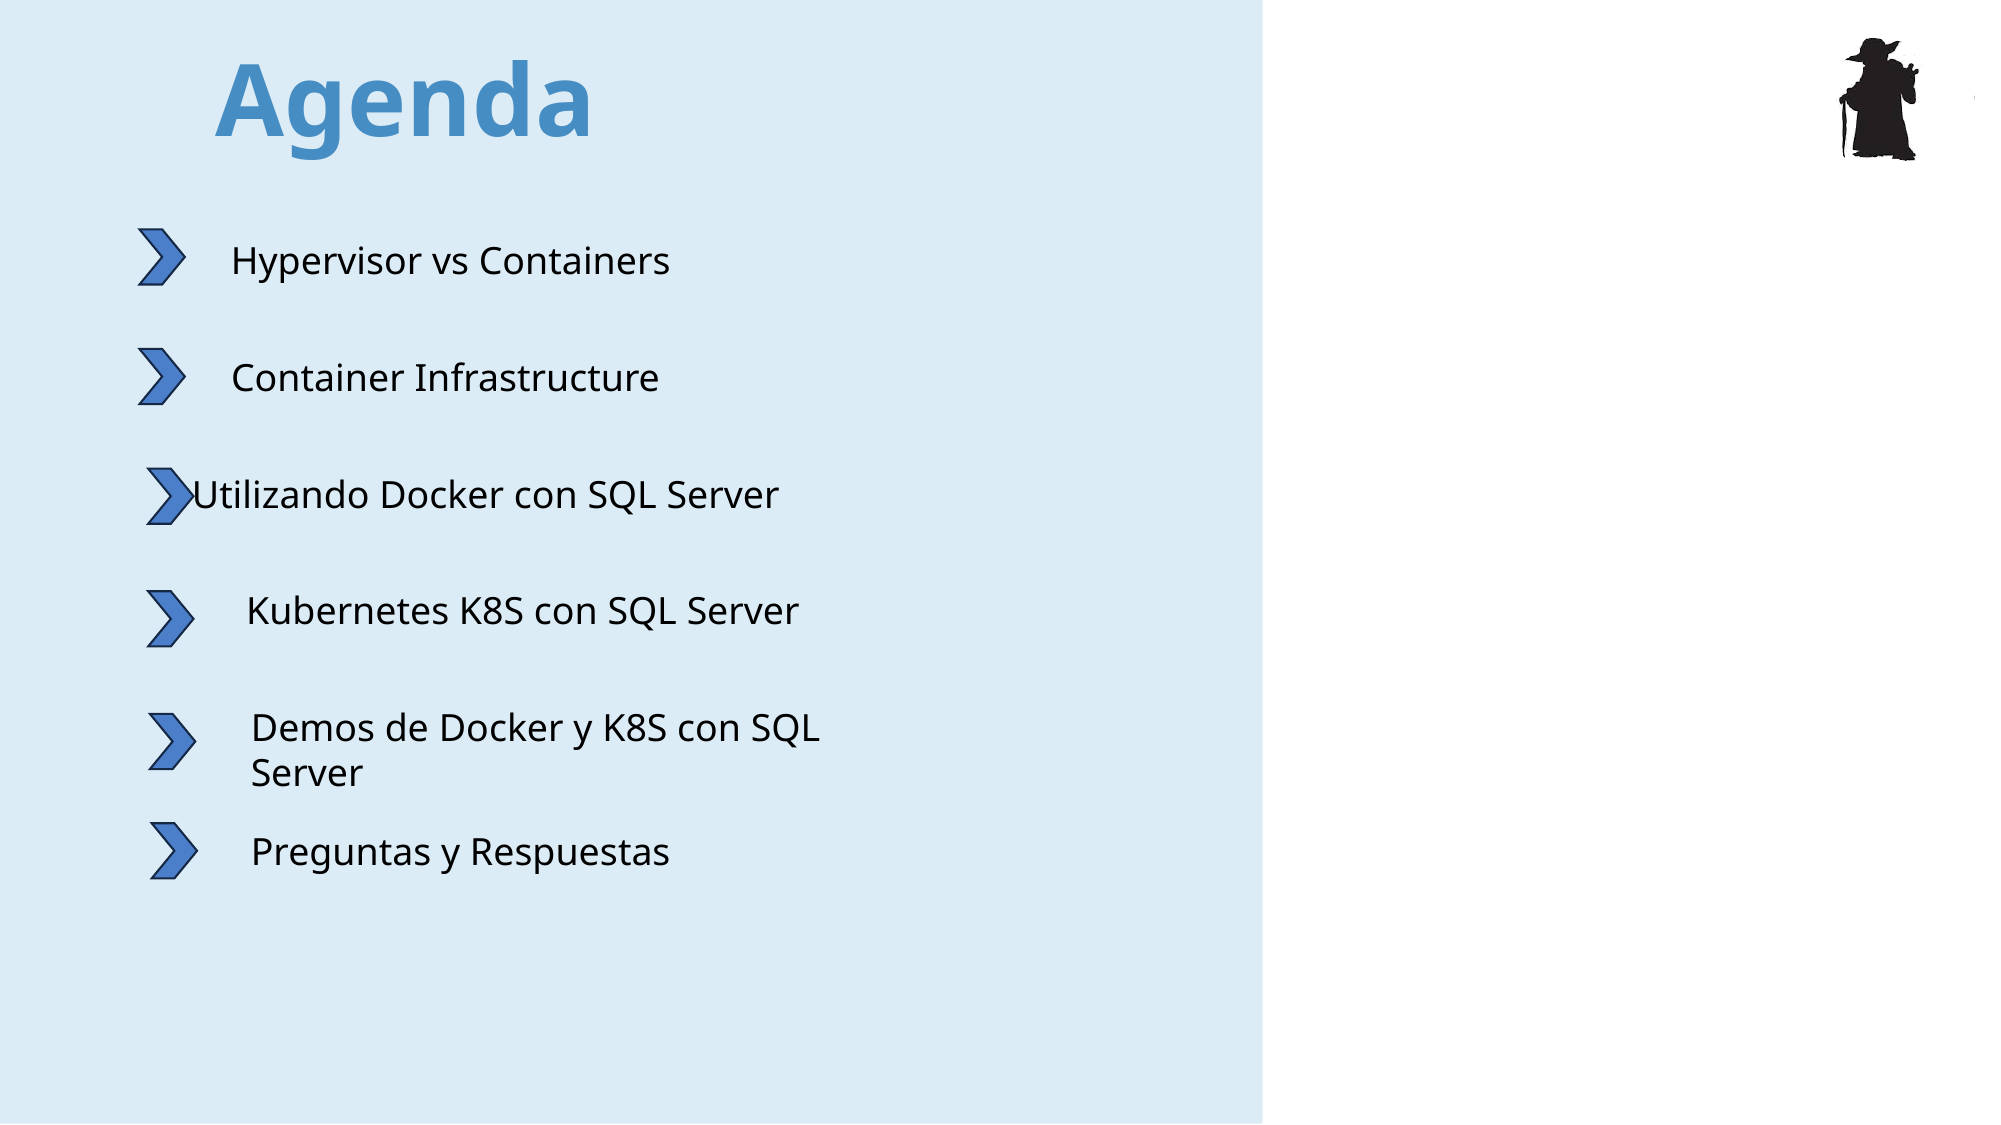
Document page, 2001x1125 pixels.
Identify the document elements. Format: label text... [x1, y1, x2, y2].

text_box [147, 712, 197, 771]
text_box Kubernetes K8S con SQL Server [231, 580, 887, 640]
text_box [137, 228, 187, 286]
text_box [149, 822, 199, 880]
text_box Agenda [215, 36, 759, 157]
text_box [137, 347, 187, 406]
text_box Container Infrastructure [216, 346, 757, 406]
text_box Demos de Docker y K8S con SQL Server [236, 697, 887, 802]
text_box Utilizando Docker con SQL Server [177, 463, 796, 523]
text_box Hypervisor vs Containers [216, 229, 839, 290]
picture [1777, 0, 1978, 200]
text_box [0, 0, 1264, 1125]
text_box Preguntas y Respuestas [235, 820, 823, 881]
text_box [145, 467, 195, 525]
text_box [145, 590, 195, 648]
